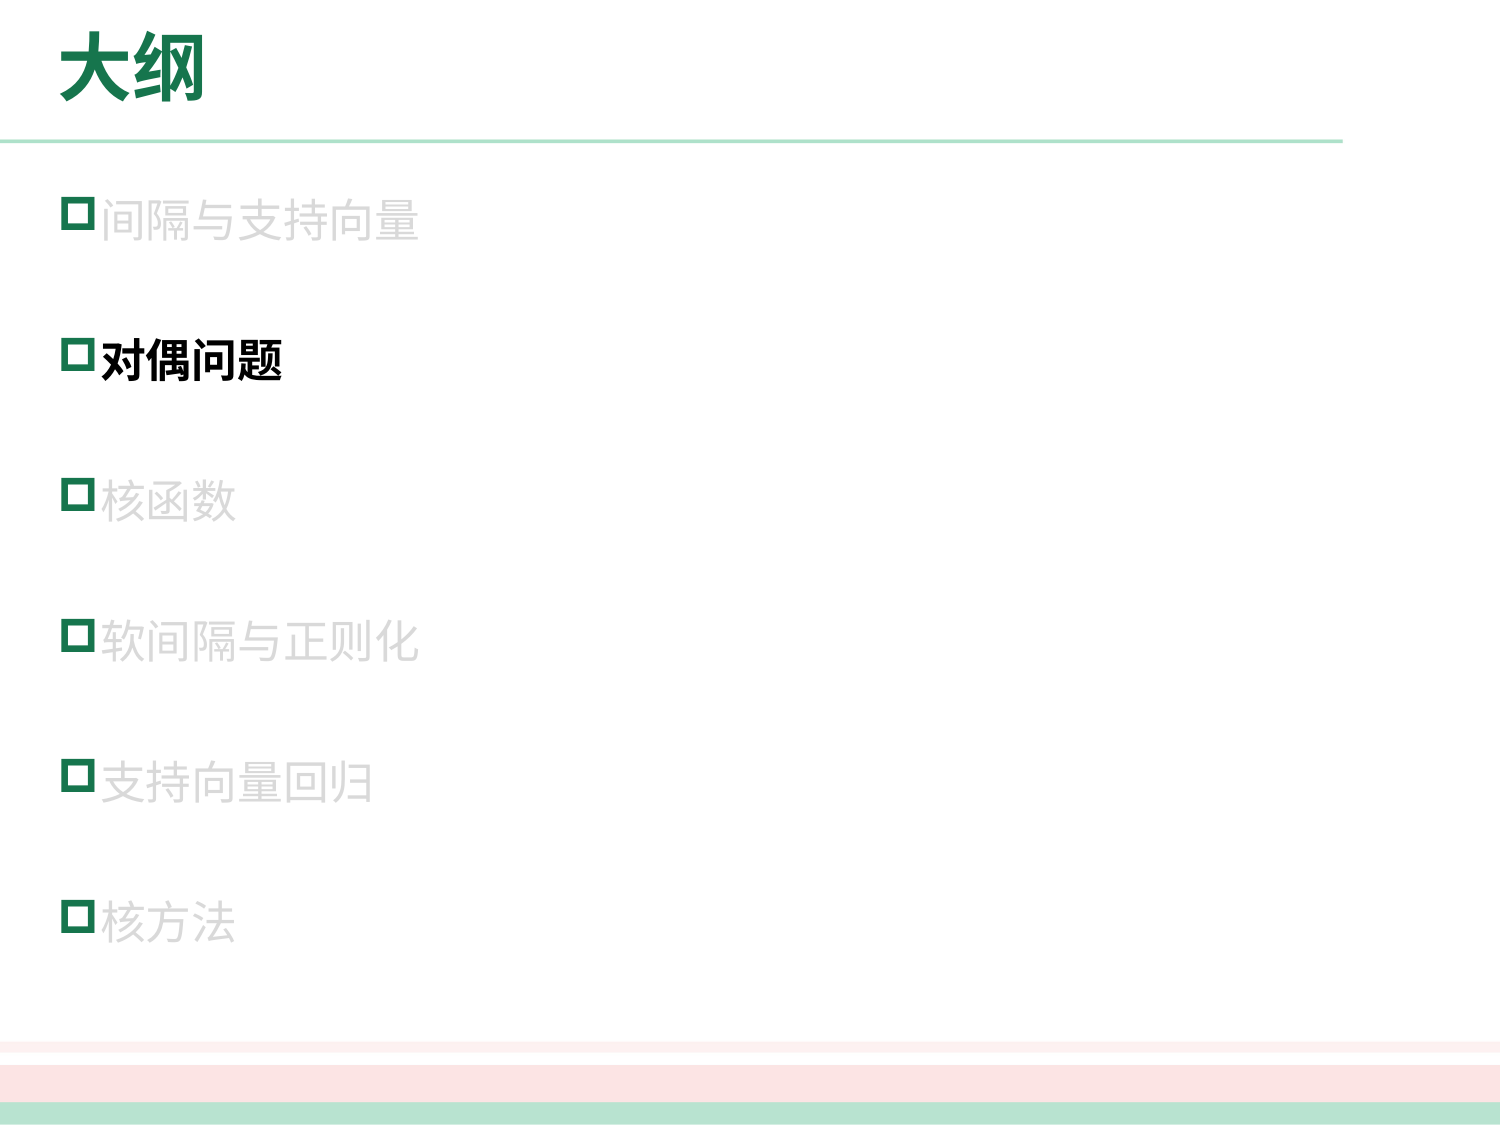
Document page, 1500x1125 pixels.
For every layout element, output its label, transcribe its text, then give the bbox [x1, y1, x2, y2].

picture [0, 0, 1500, 1125]
title 大纲 [42, 7, 1337, 135]
list 间隔与支持向量 对偶问题 核函数 软间隔与正则化 支持向量回归 核方法 [42, 190, 1457, 999]
